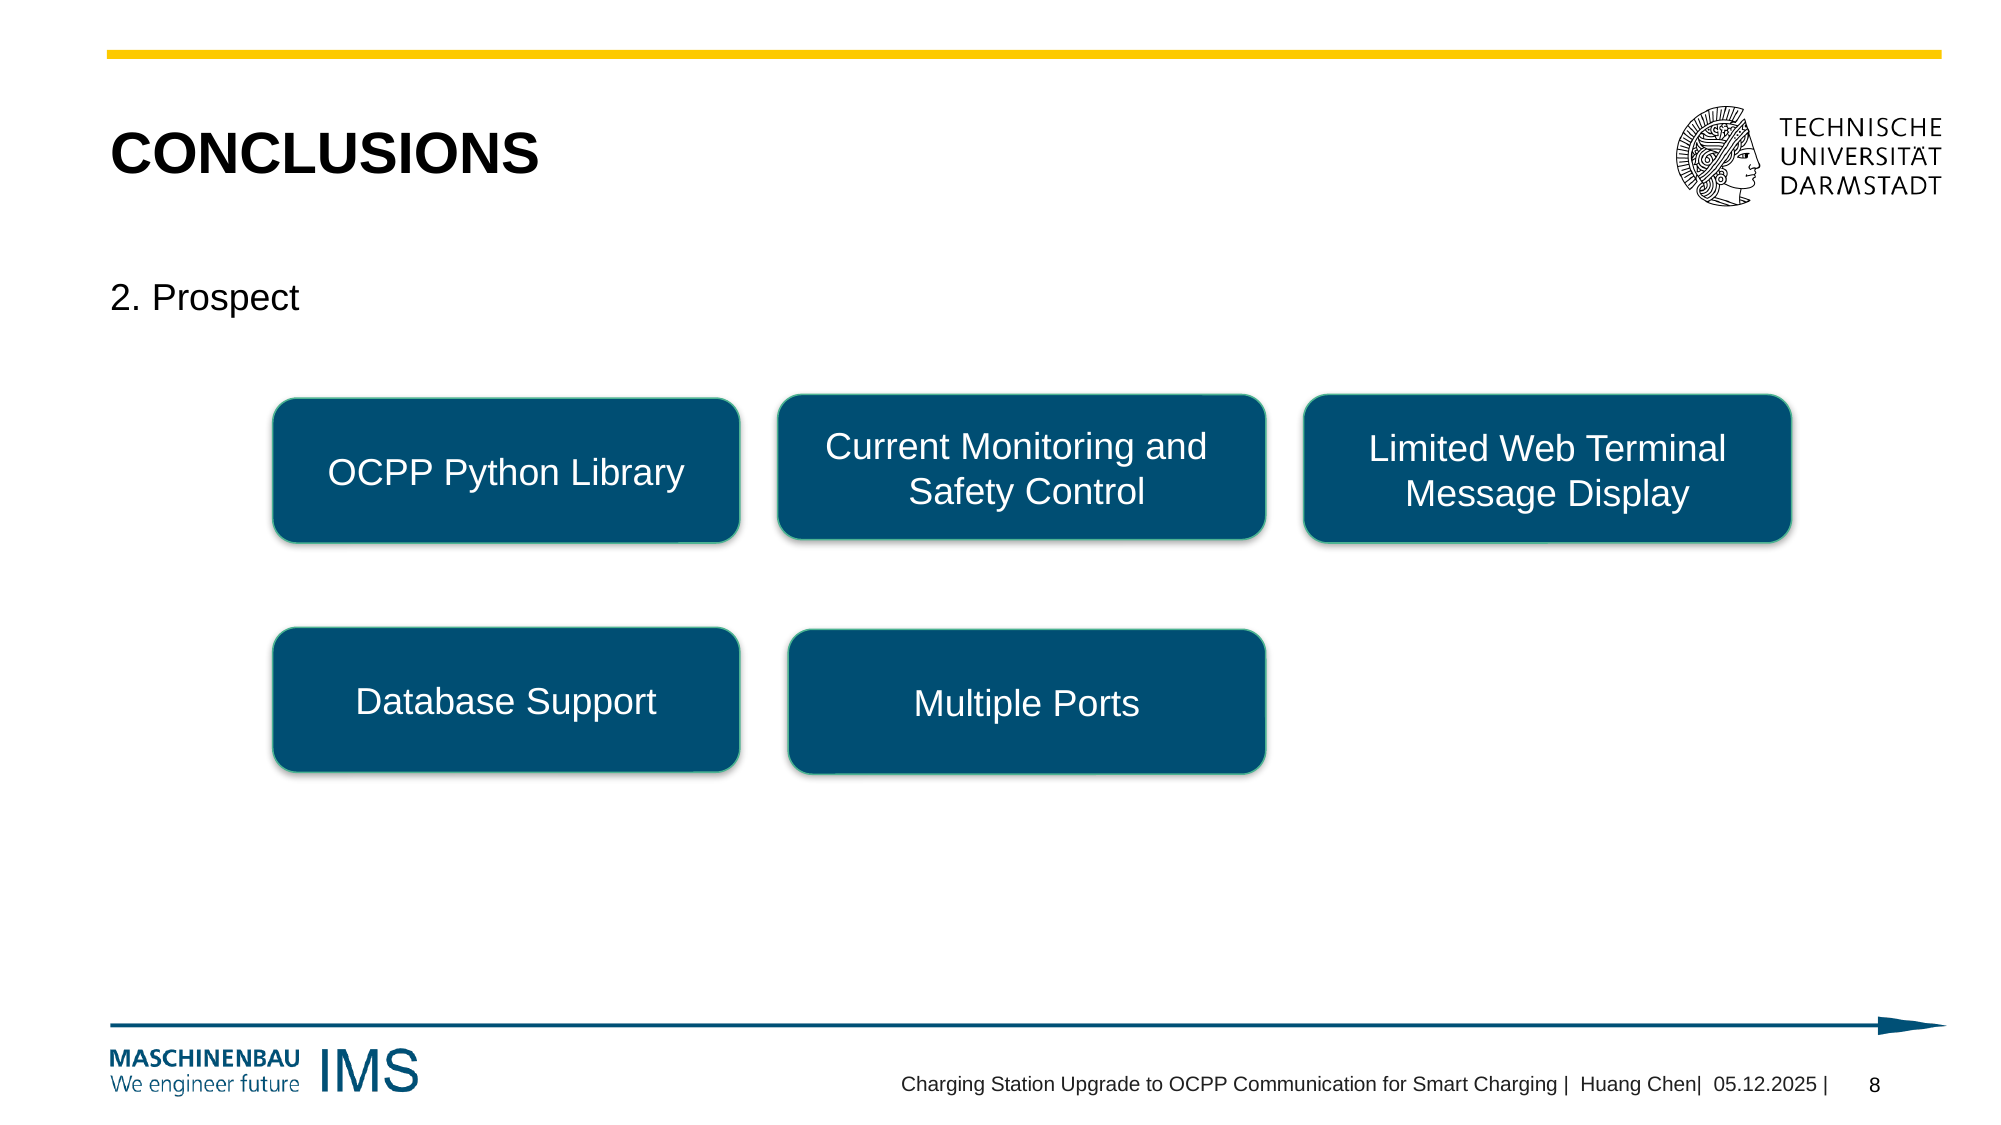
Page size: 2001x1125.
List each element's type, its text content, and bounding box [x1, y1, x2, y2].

text_box OCPP Python Library [271, 397, 741, 544]
picture [1646, 88, 1986, 224]
title Conclusions [109, 81, 1551, 220]
text_box Limited Web Terminal Message Display [1302, 393, 1793, 544]
footer Charging Station Upgrade to OCPP Communication for Smart Charging | Huang Chen| 05.12.2025 | [506, 1063, 1850, 1124]
text_box Multiple Ports [787, 628, 1267, 776]
text_box Current Monitoring and Safety Control [776, 393, 1267, 541]
list 2. Prospect [109, 265, 335, 333]
slide_number 8 [1854, 1063, 1942, 1124]
text_box Database Support [271, 626, 741, 774]
picture [110, 1015, 1947, 1097]
